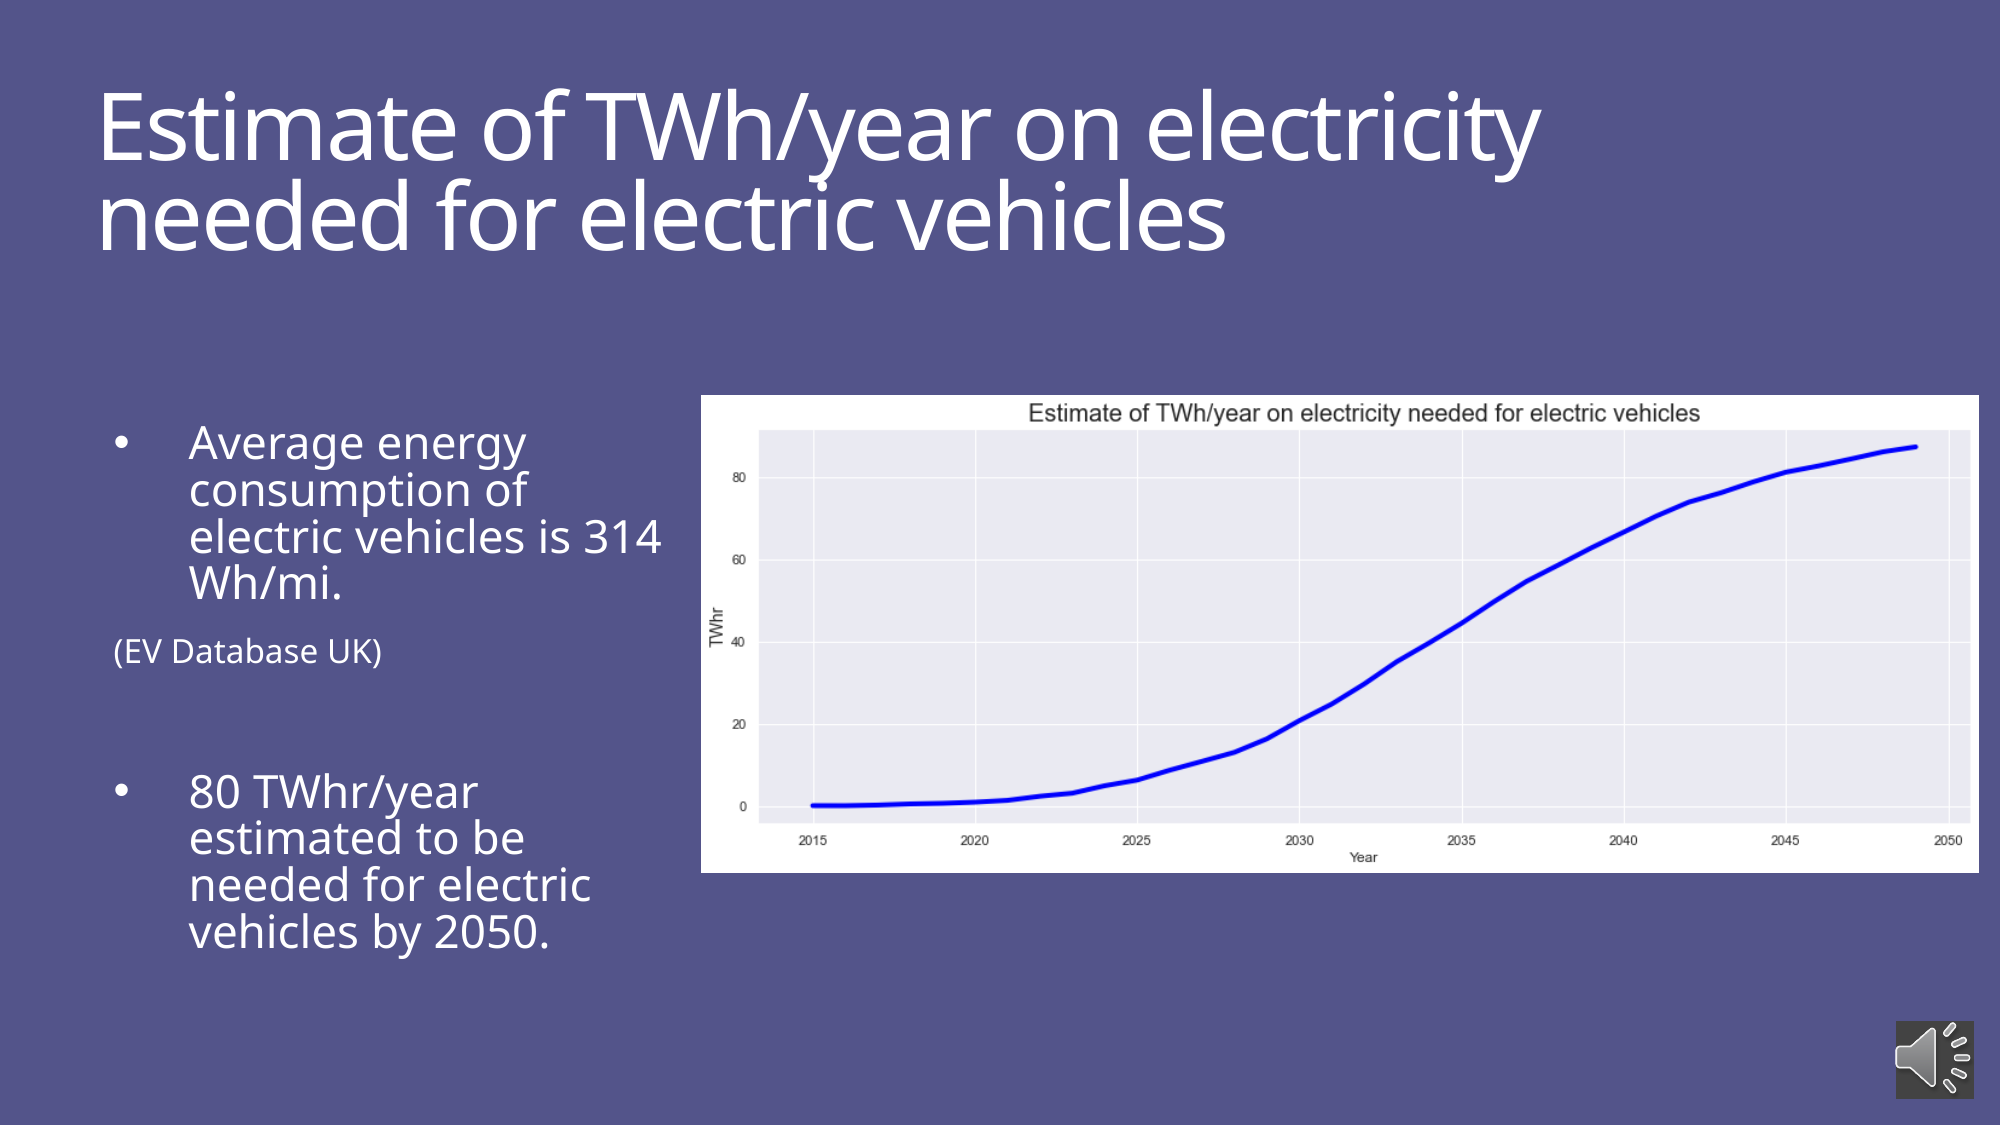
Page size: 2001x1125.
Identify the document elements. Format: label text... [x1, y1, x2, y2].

picture [1894, 1019, 1976, 1101]
subtitle Average energy consumption of electric vehicles is 314 Wh/mi. (EV Database UK) 80 TWhr/year estimated to be needed for electric vehicles by 2050. [98, 332, 690, 990]
title Estimate of TWh/year on electricity needed for electric vehicles [80, 129, 1850, 276]
picture [701, 395, 1979, 873]
